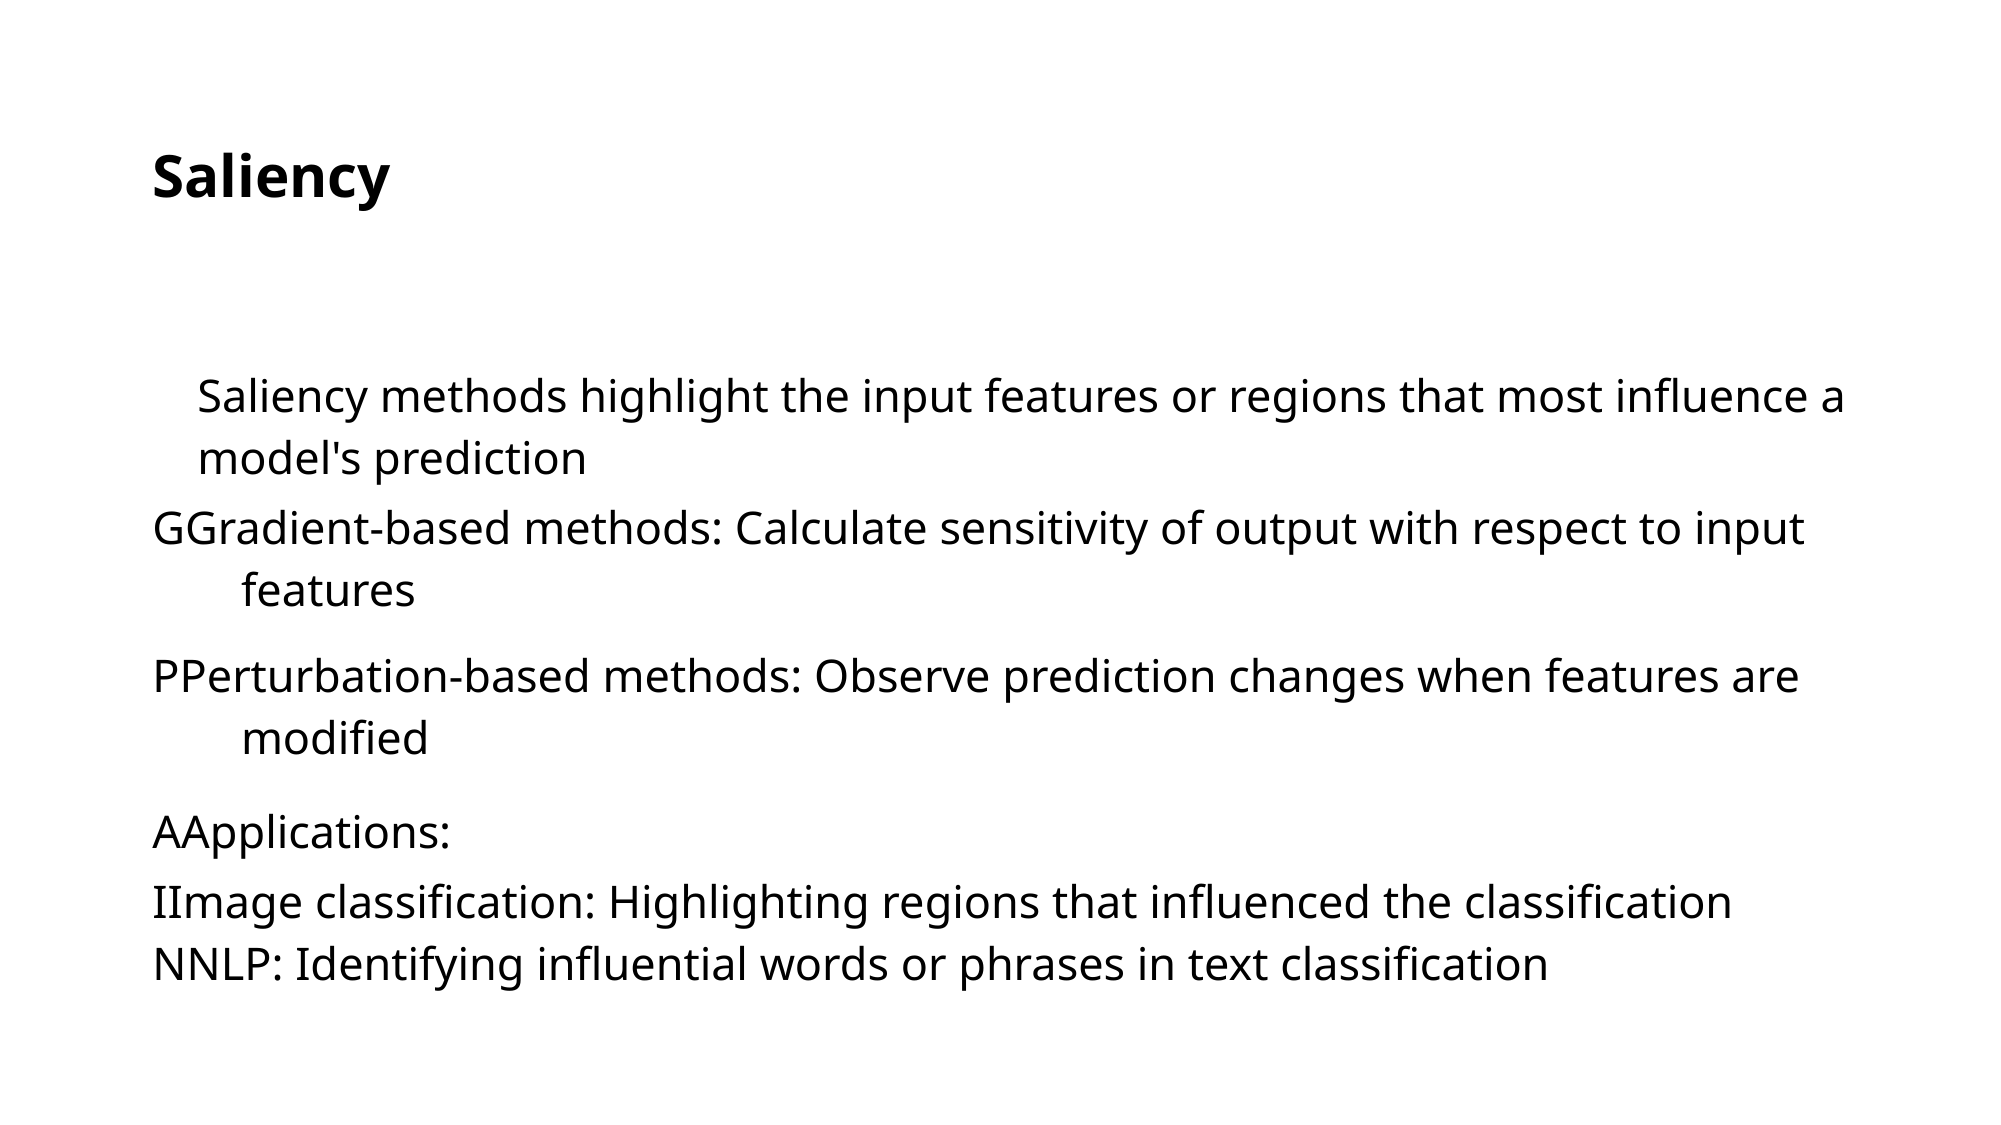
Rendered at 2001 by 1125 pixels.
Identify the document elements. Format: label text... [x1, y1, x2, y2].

list Saliency methods highlight the input features or regions that most influence a model's prediction GGradient-based methods: Calculate sensitivity of output with respect to input features PPerturbation-based methods: Observe prediction changes when features are modified AApplications: IImage classification: Highlighting regions that influenced the classification NNLP: Identifying influential words or phrases in text classification [137, 299, 1863, 1014]
title Saliency [137, 59, 1863, 278]
